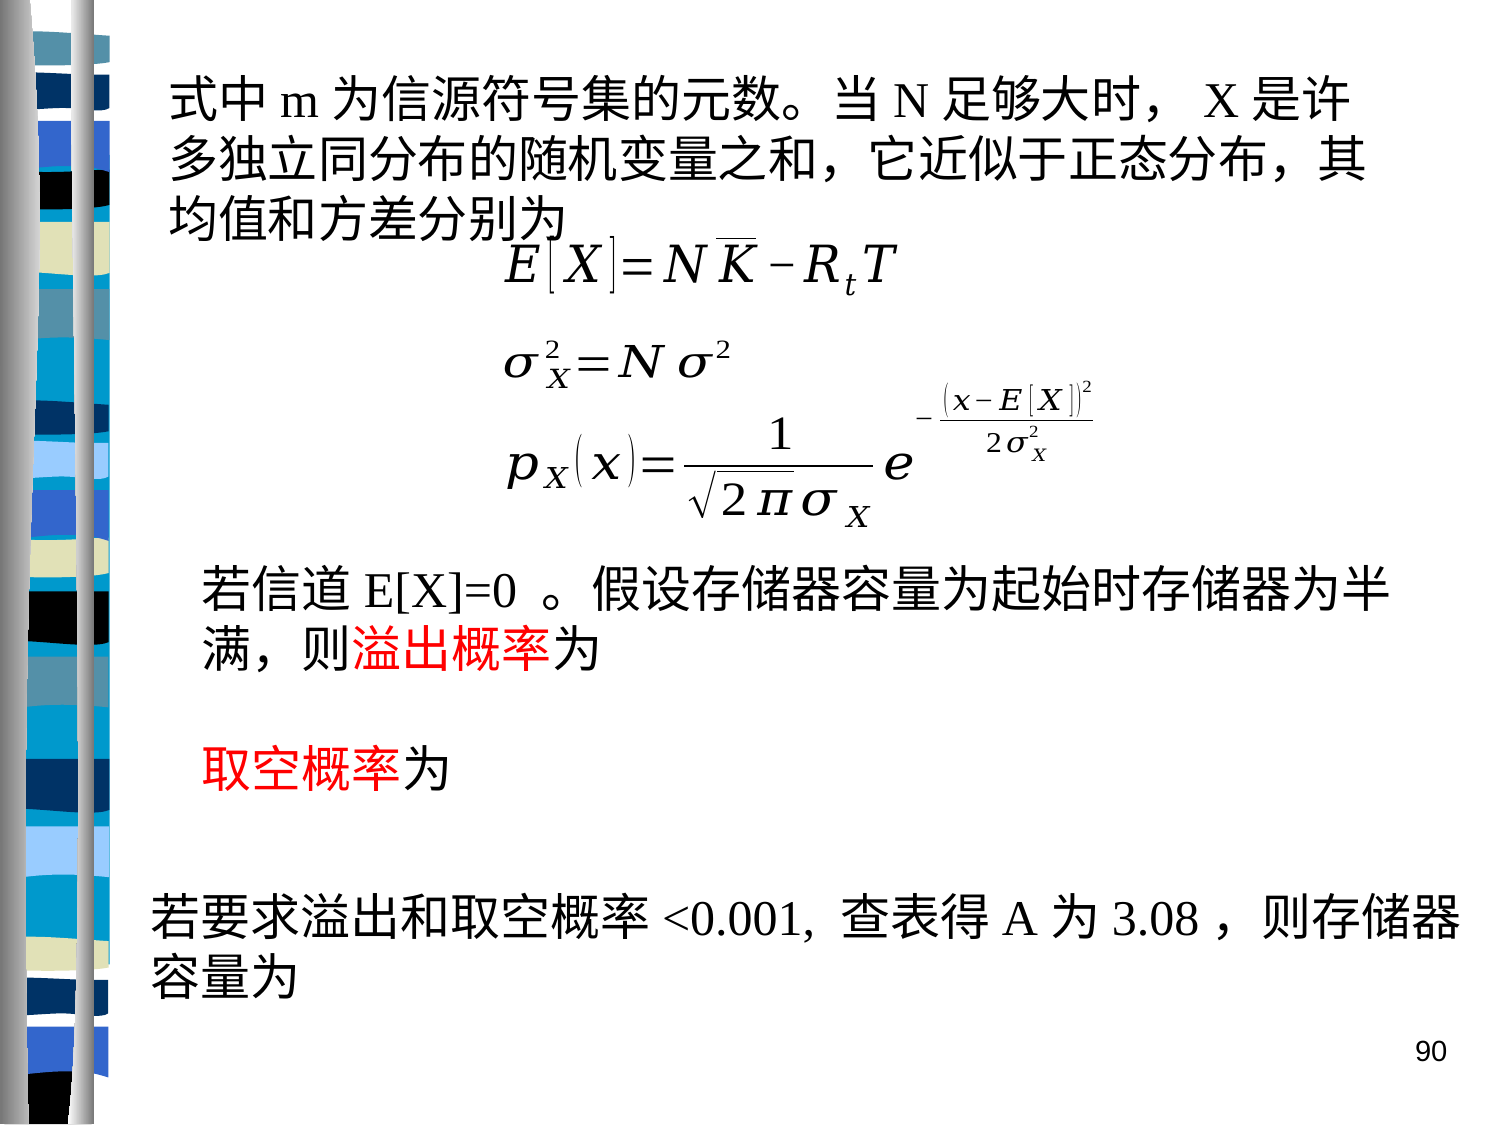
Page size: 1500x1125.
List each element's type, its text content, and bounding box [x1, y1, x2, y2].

text_box 式中m为信源符号集的元数。当N足够大时，X是许多独立同分布的随机变量之和，它近似于正态分布，其均值和方差分别为 [153, 60, 1412, 256]
slide_number 90 [1149, 1024, 1463, 1101]
